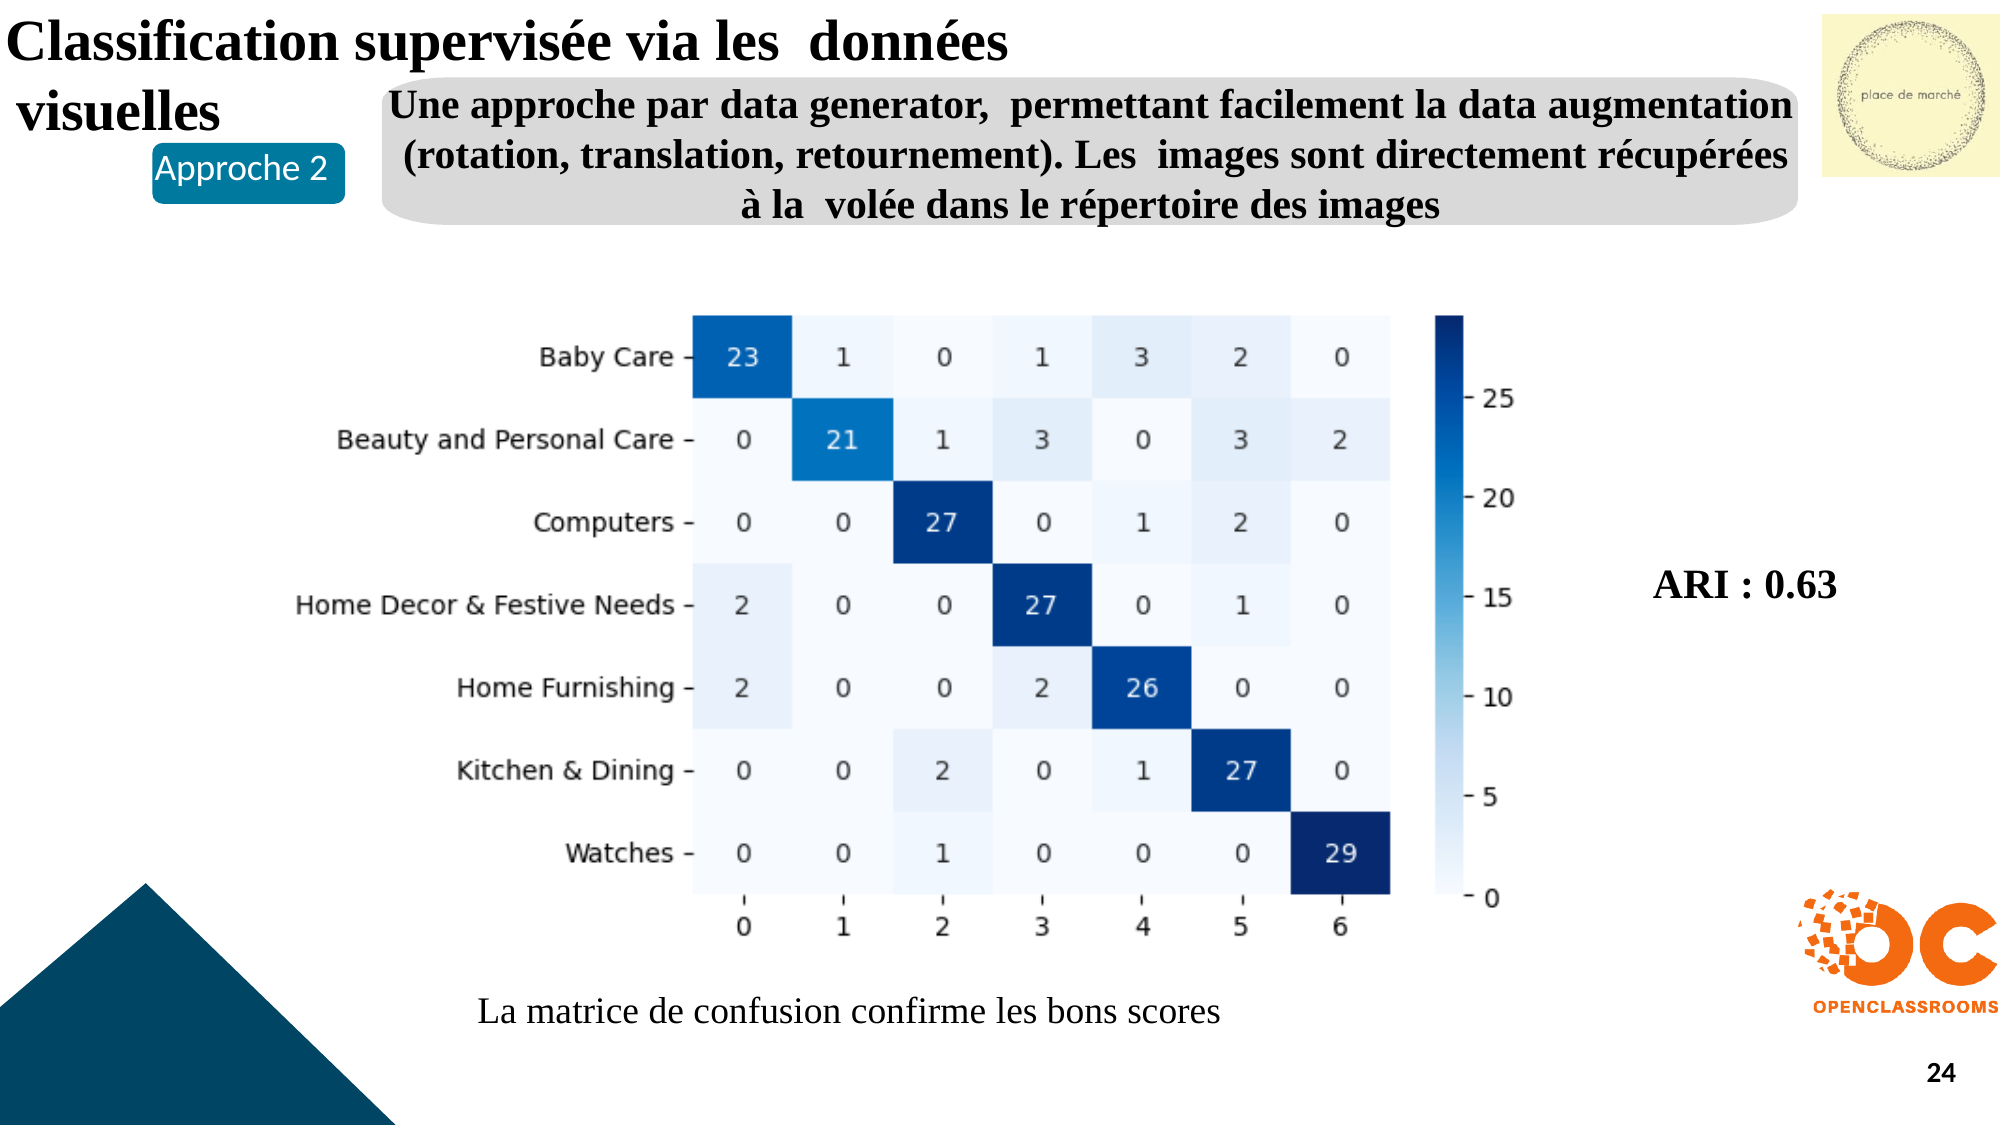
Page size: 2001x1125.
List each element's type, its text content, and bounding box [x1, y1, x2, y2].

text_box Une approche par data generator, permettant facilement la data augmentation (rotation, translation, retournement). Les images sont directement récupérées à la volée dans le répertoire des images [381, 77, 1798, 225]
text_box Approche 2 [152, 143, 346, 204]
text_box ARI : 0.63 [1638, 549, 1854, 615]
picture [1797, 889, 1998, 1014]
picture [274, 299, 1551, 970]
text_box Classification supervisée via les données visuelles [3, 0, 1230, 143]
text_box 24 [1920, 1058, 1989, 1089]
text_box [0, 883, 396, 1125]
picture [1821, 14, 2000, 177]
text_box La matrice de confusion confirme les bons scores [462, 979, 1250, 1039]
